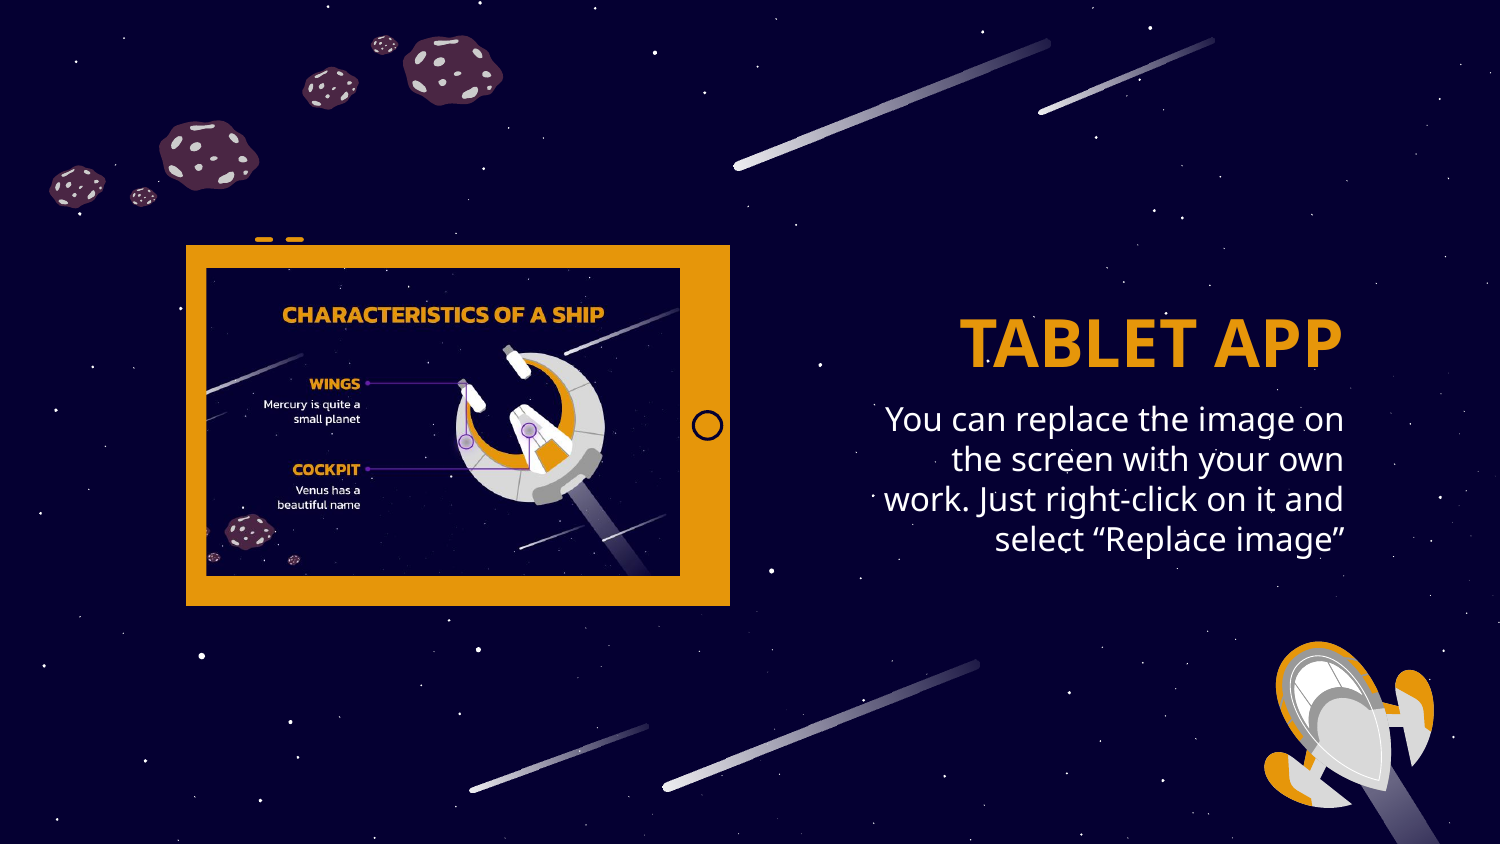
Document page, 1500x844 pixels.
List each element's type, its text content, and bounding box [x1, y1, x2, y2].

subtitle You can replace the image on the screen with your own work. Just right-click on it and select “Replace image” [841, 383, 1361, 570]
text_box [50, 164, 104, 210]
text_box [469, 723, 649, 793]
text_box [160, 116, 255, 196]
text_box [130, 186, 157, 209]
text_box [733, 38, 1051, 171]
picture [206, 267, 681, 576]
text_box [1038, 37, 1215, 115]
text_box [184, 235, 732, 608]
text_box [371, 34, 398, 57]
title TABLET APP [841, 297, 1361, 383]
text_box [404, 31, 499, 111]
text_box [662, 659, 980, 792]
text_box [303, 65, 358, 112]
